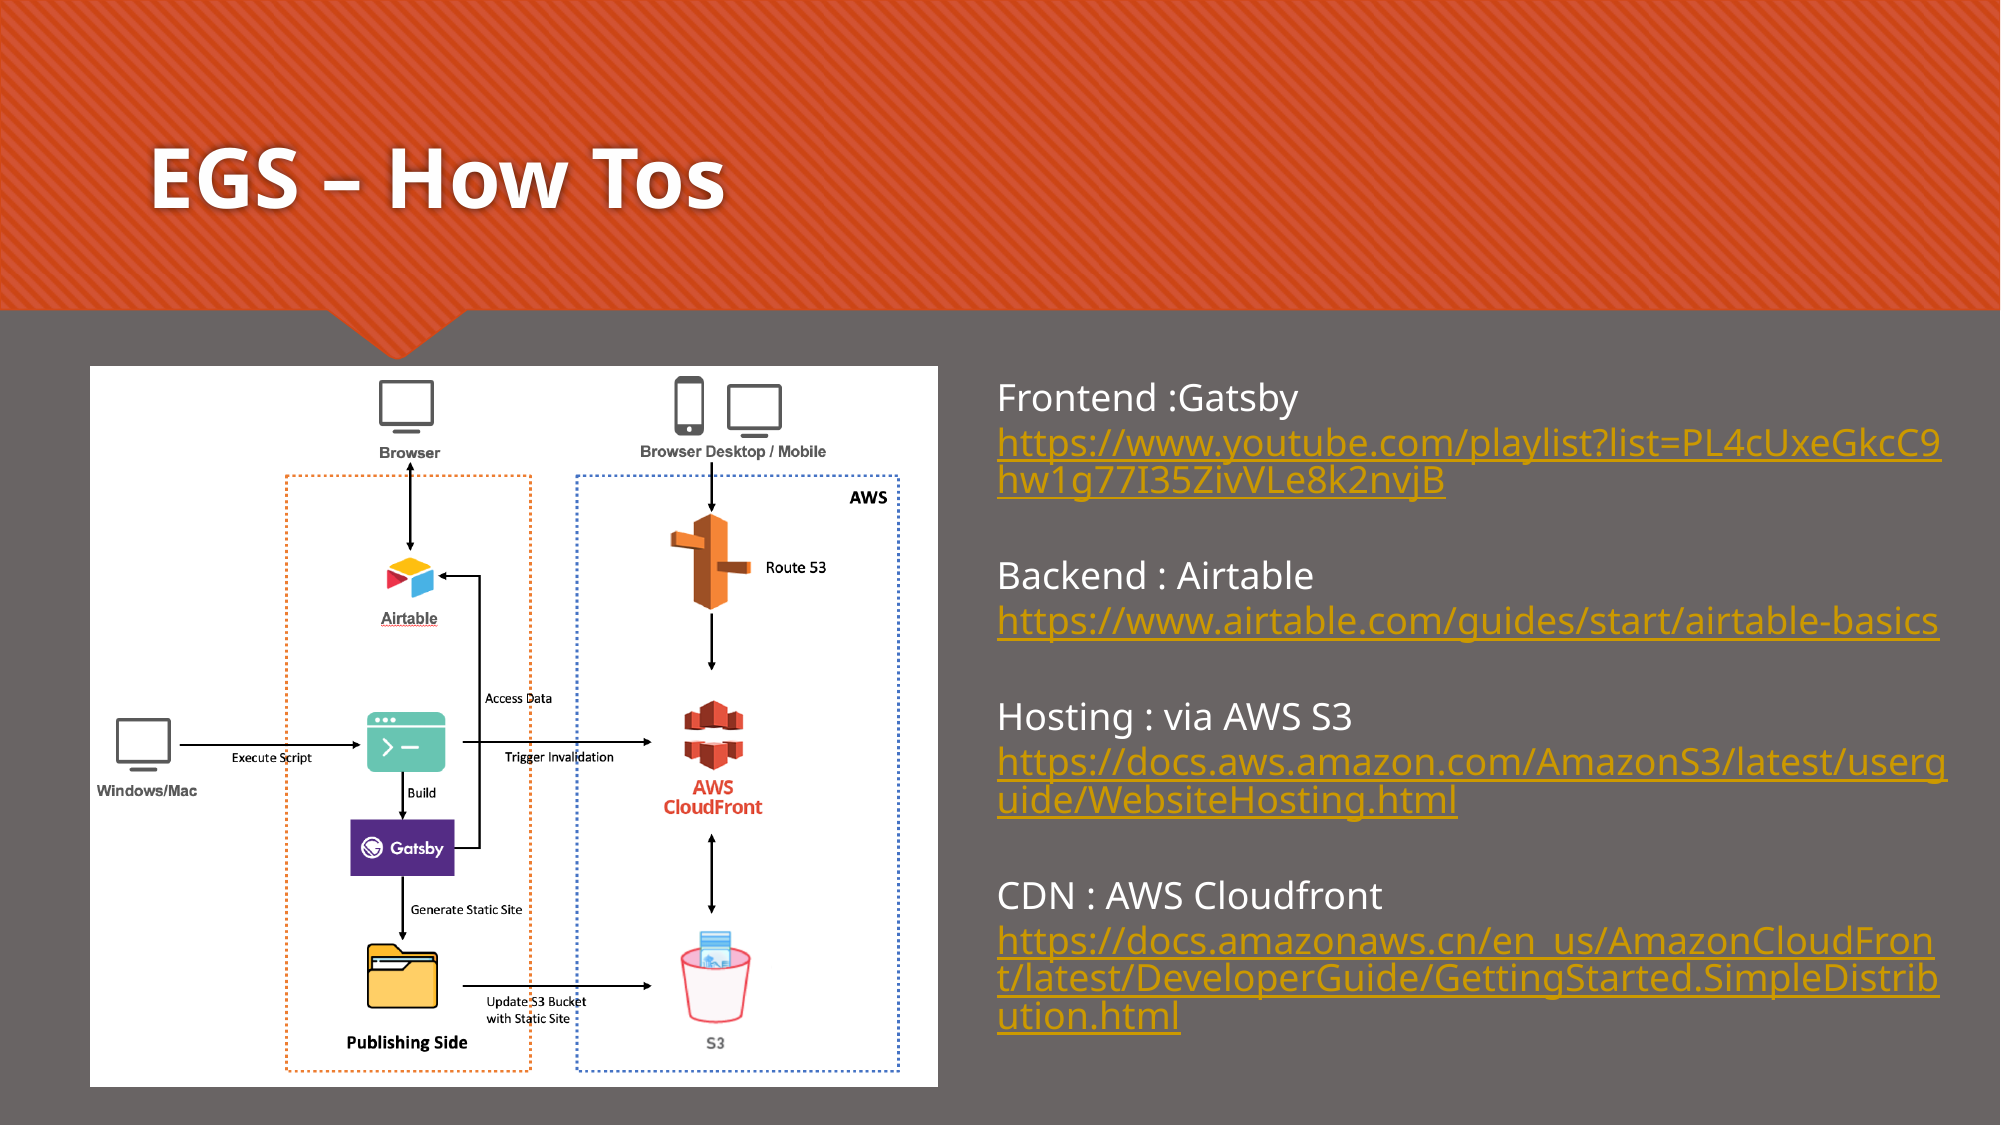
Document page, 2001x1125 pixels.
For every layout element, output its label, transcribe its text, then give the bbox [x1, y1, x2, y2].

text_box Frontend :Gatsby https://www.youtube.com/playlist?list=PL4cUxeGkcC9hw1g77I35ZivVLe8k2nvjB Backend : Airtable https://www.airtable.com/guides/start/airtable-basics Hosting : via AWS S3 https://docs.aws.amazon.com/AmazonS3/latest/userguide/WebsiteHosting.html CDN : AWS Cloudfront https://docs.amazonaws.cn/en_us/AmazonCloudFront/latest/DeveloperGuide/GettingStarted.SimpleDistribution.html [981, 366, 1963, 901]
title EGS – How Tos [132, 73, 1948, 233]
picture [90, 366, 938, 1087]
